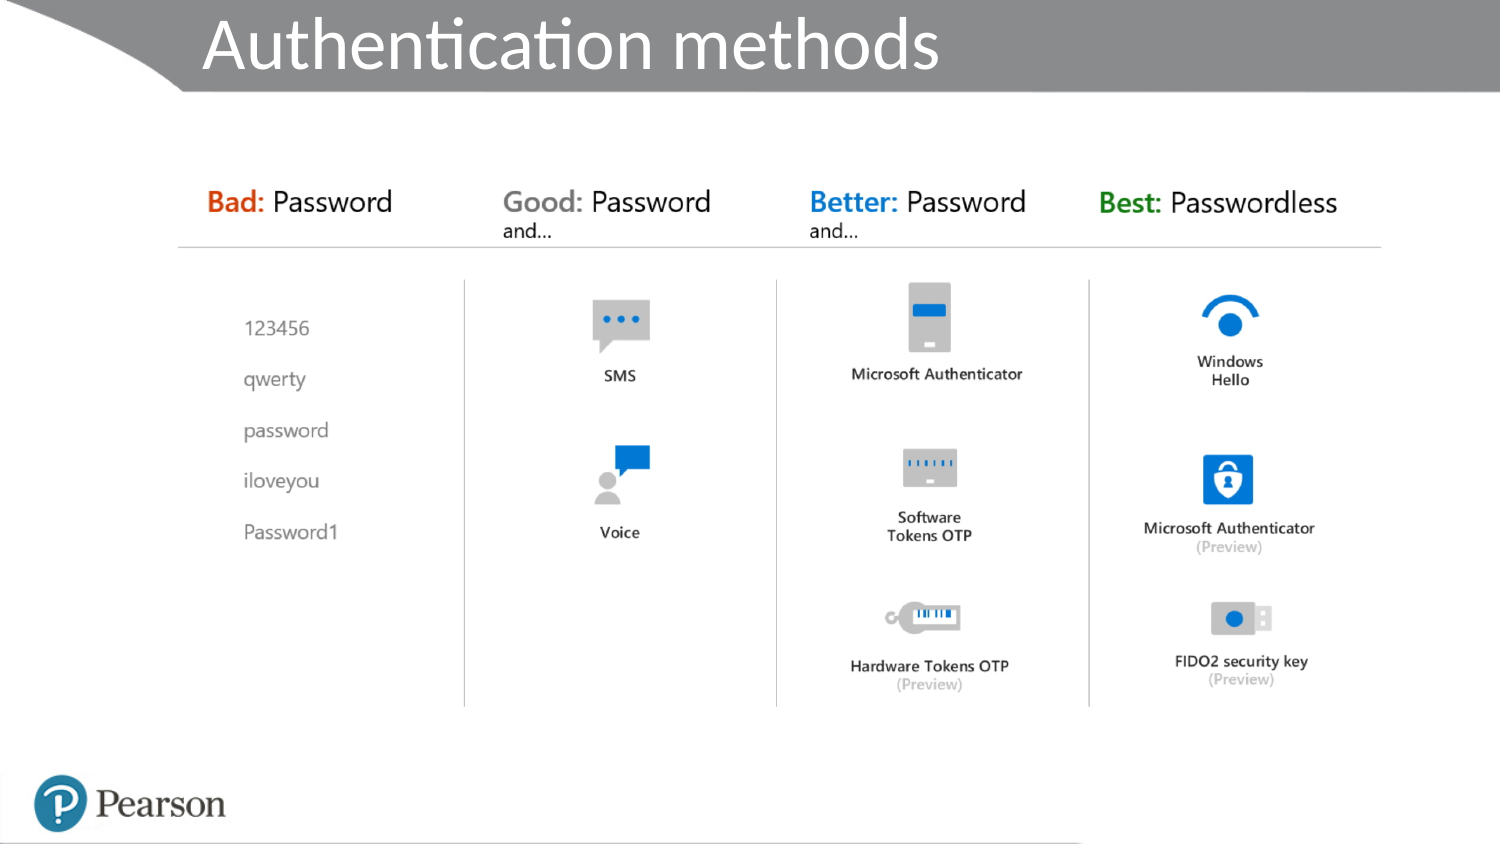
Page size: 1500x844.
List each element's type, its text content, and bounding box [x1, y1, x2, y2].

title Authentication methods [187, 0, 1426, 79]
picture [0, 0, 1500, 844]
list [162, 155, 1400, 730]
